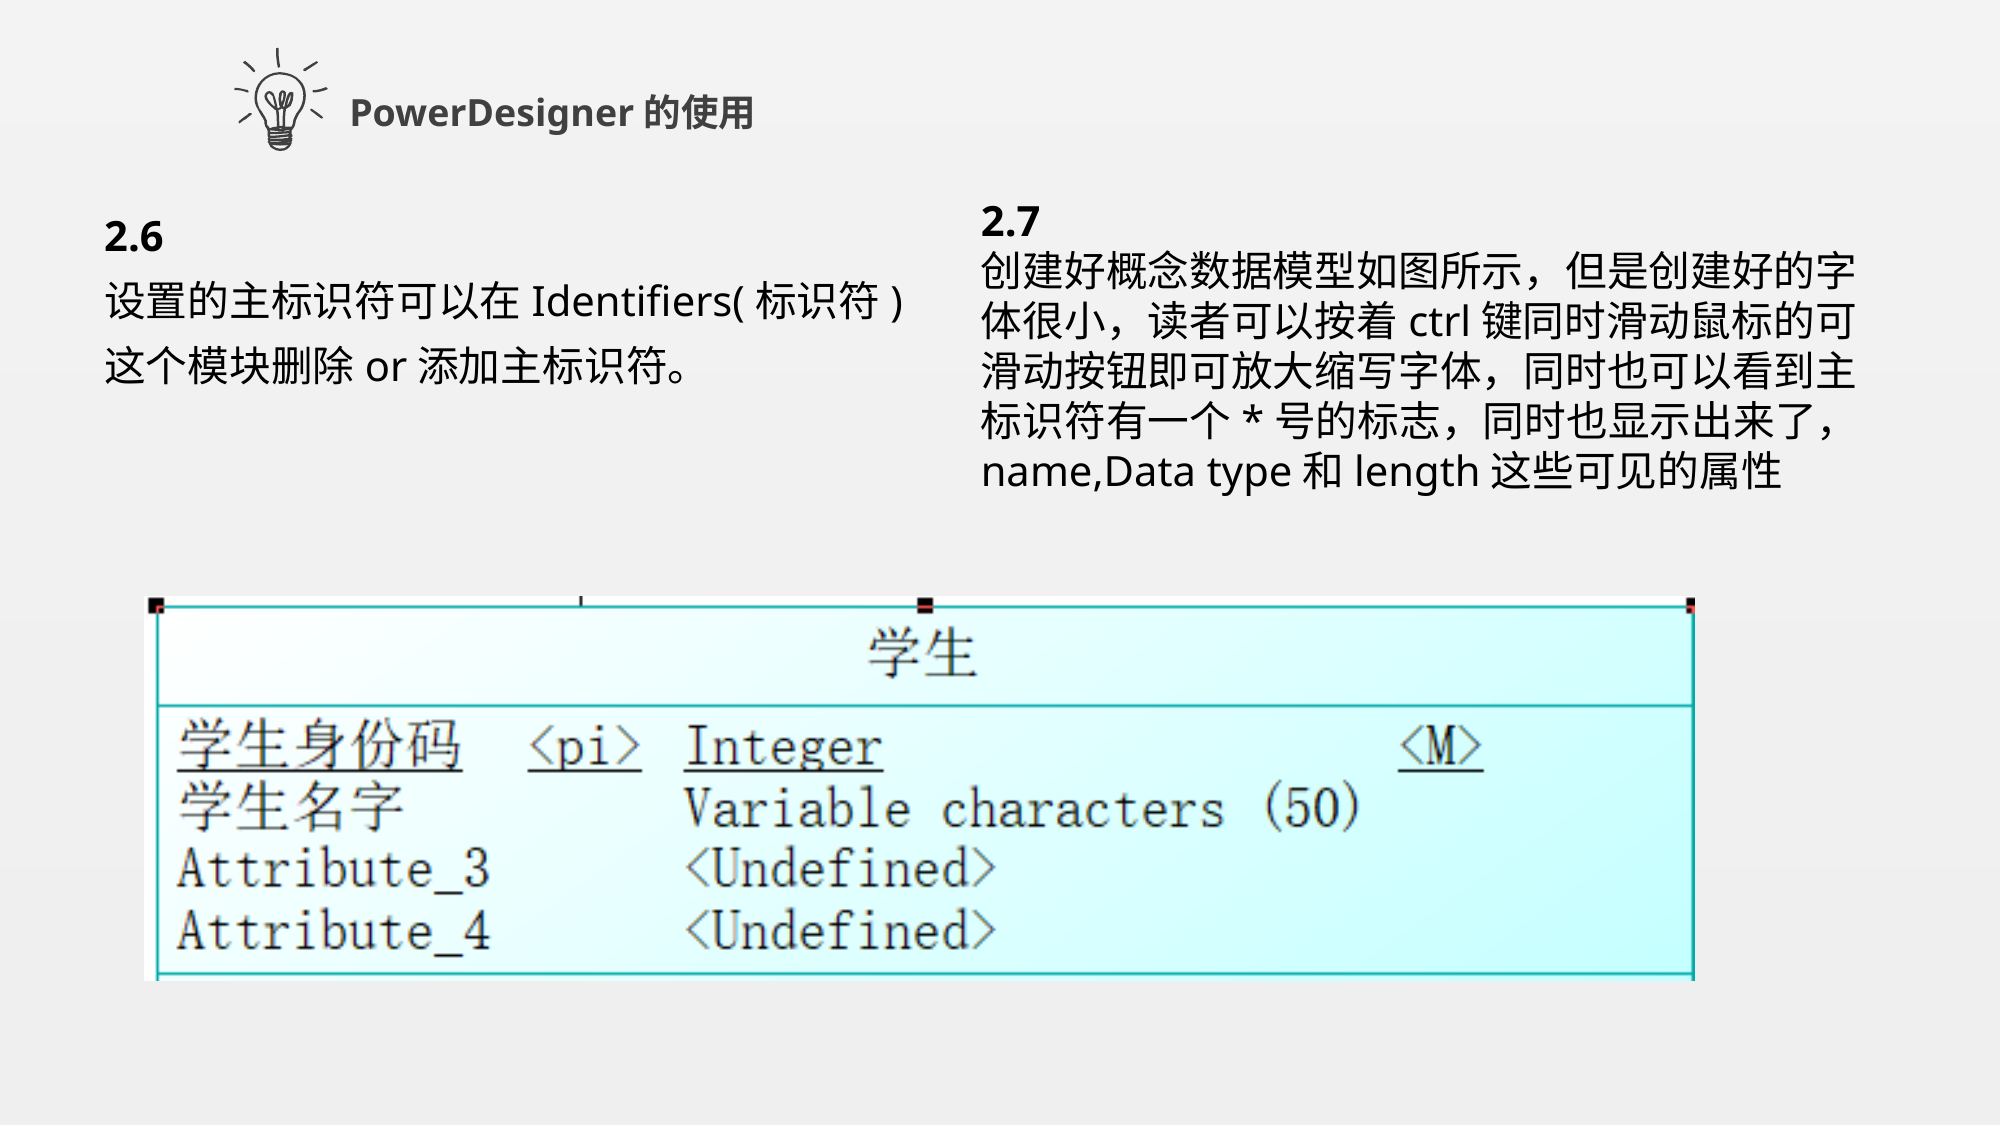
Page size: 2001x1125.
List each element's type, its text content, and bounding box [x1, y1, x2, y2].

text_box 2.7 创建好概念数据模型如图所示，但是创建好的字体很小，读者可以按着ctrl键同时滑动鼠标的可滑动按钮即可放大缩写字体，同时也可以看到主标识符有一个*号的标志，同时也显示出来了，name,Data type和length这些可见的属性 [966, 187, 1889, 503]
picture [144, 596, 1695, 981]
text_box 2.6 设置的主标识符可以在Identifiers(标识符)这个模块删除or添加主标识符。 [89, 187, 923, 398]
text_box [233, 47, 329, 151]
text_box PowerDesigner的使用 [334, 81, 1399, 141]
